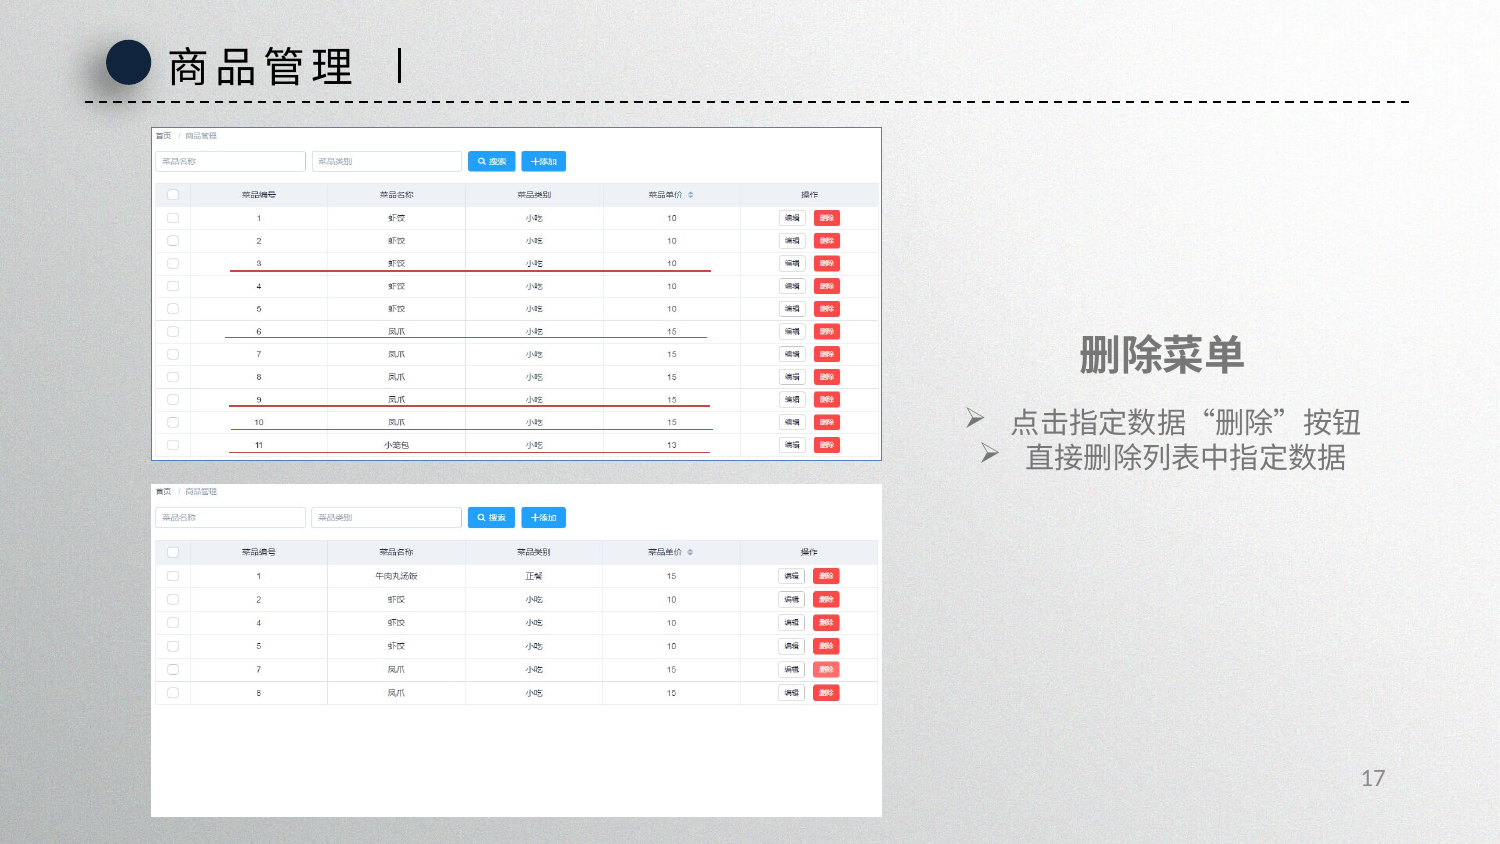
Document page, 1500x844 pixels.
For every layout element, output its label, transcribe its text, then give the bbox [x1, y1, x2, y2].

text_box 商品管理 [153, 33, 369, 99]
text_box 删除菜单 点击指定数据“删除”按钮 直接删除列表中指定数据 [943, 327, 1383, 482]
slide_number 17 [1339, 753, 1401, 799]
text_box [104, 37, 153, 87]
picture [0, 0, 1500, 844]
